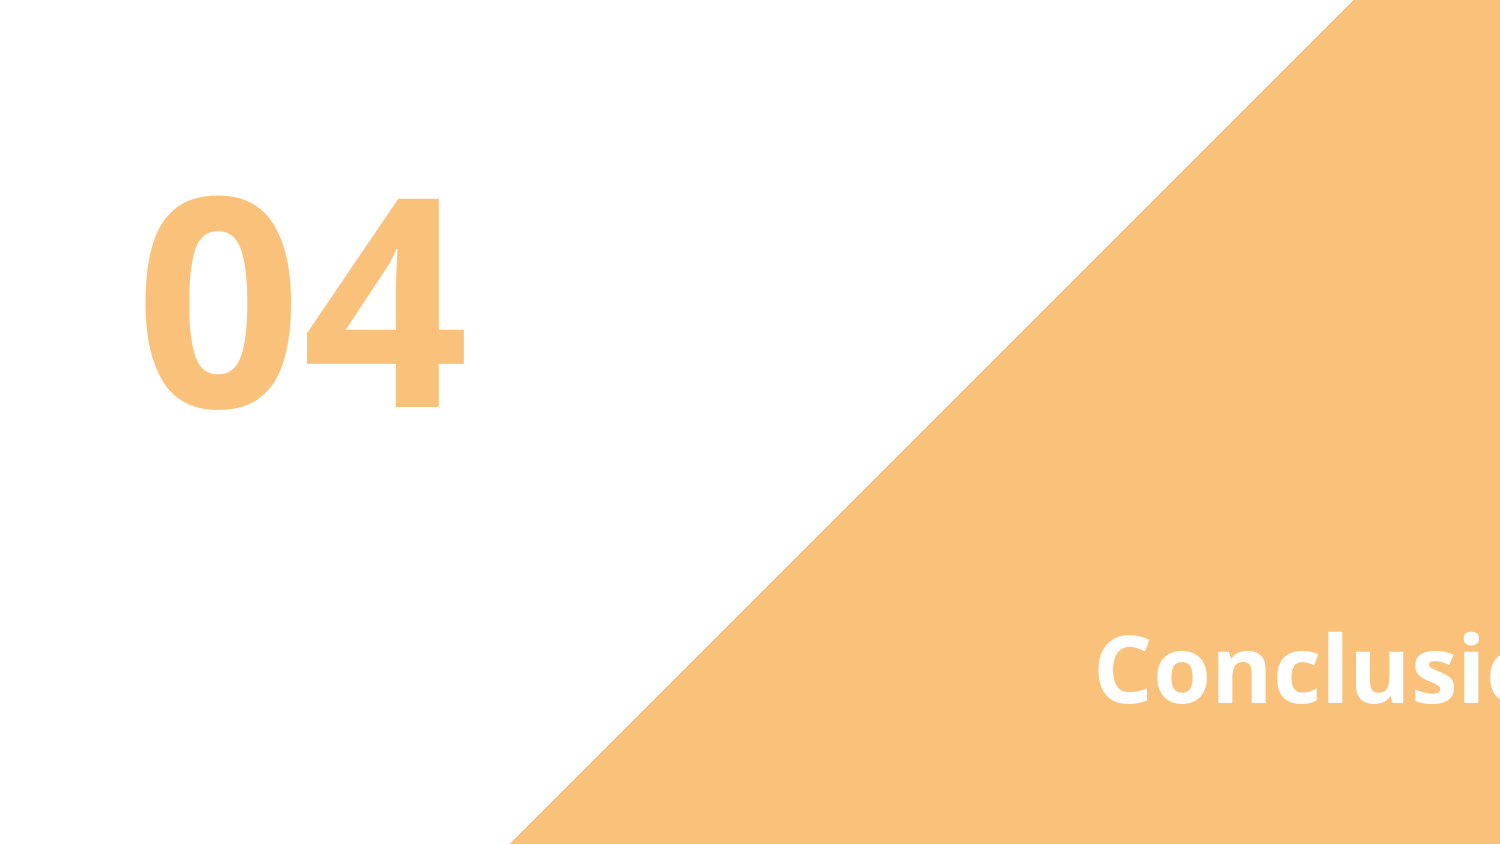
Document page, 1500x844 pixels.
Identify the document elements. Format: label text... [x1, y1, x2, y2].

title 04 [120, 159, 883, 422]
title Conclusion [752, 586, 1500, 746]
